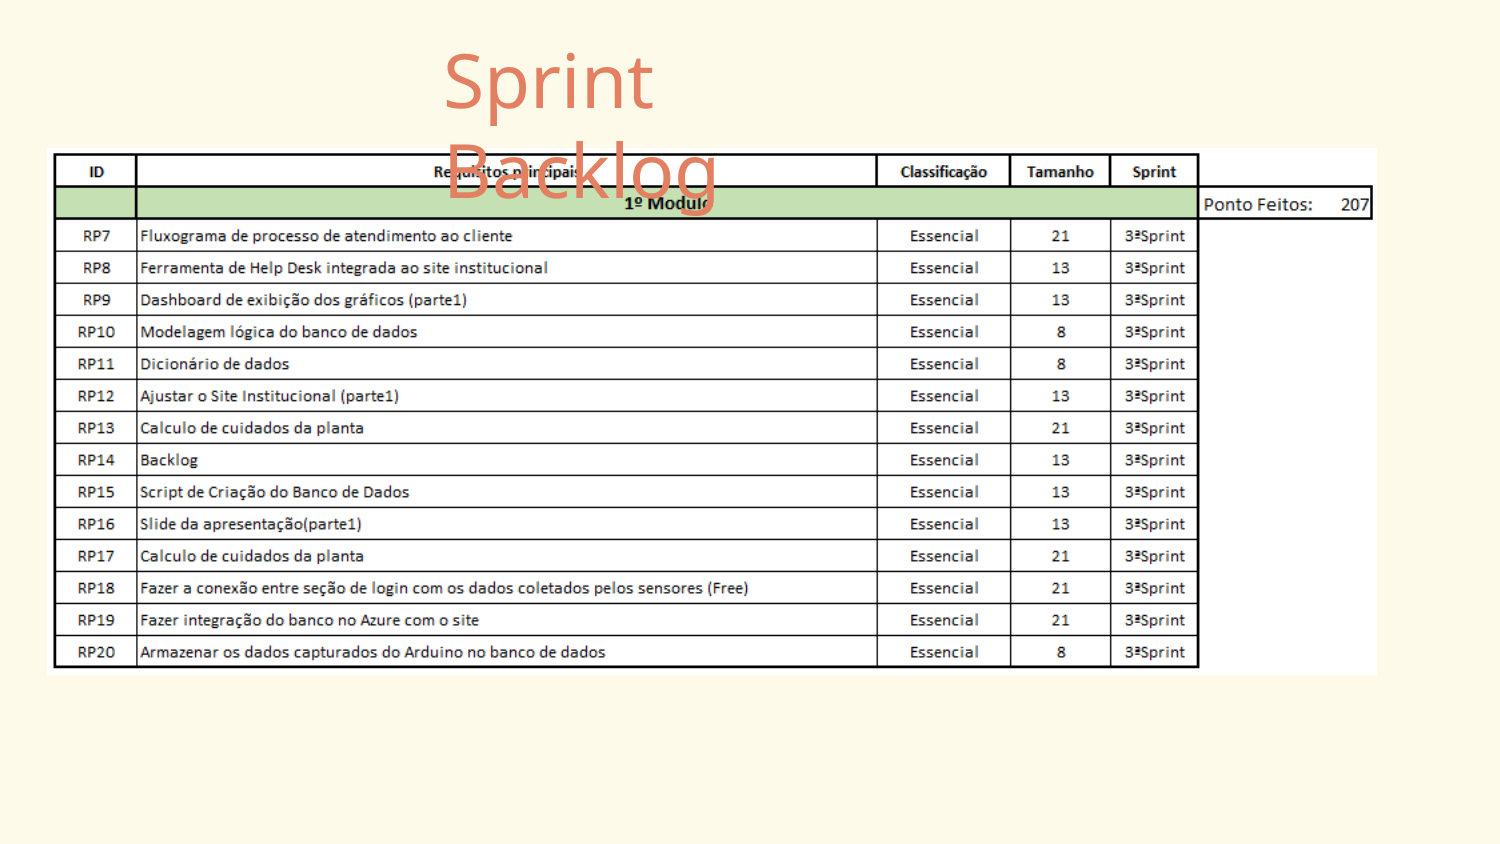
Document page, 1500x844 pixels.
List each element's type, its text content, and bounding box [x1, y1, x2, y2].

picture [47, 148, 1378, 676]
text_box Sprint Backlog [428, 18, 965, 146]
